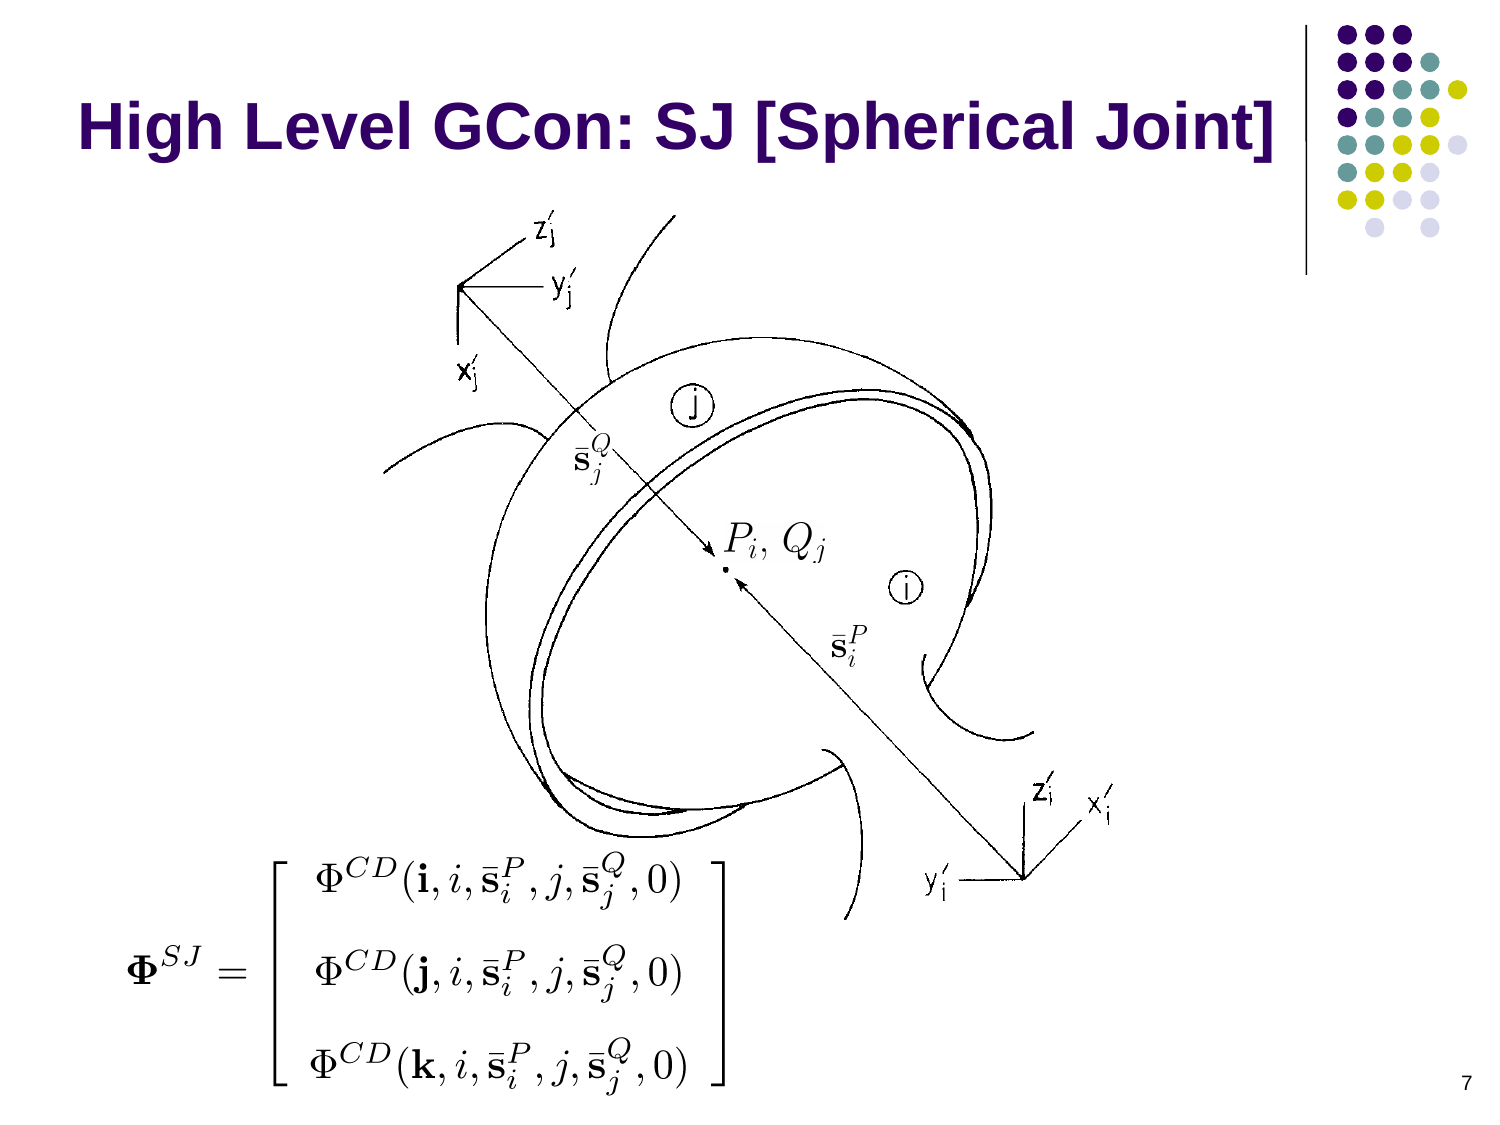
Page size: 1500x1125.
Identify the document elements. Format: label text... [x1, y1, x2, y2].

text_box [349, 187, 1150, 937]
slide_number 7 [1362, 1062, 1488, 1113]
picture [124, 849, 726, 1096]
title High Level GCon: SJ [Spherical Joint] [62, 49, 1301, 171]
